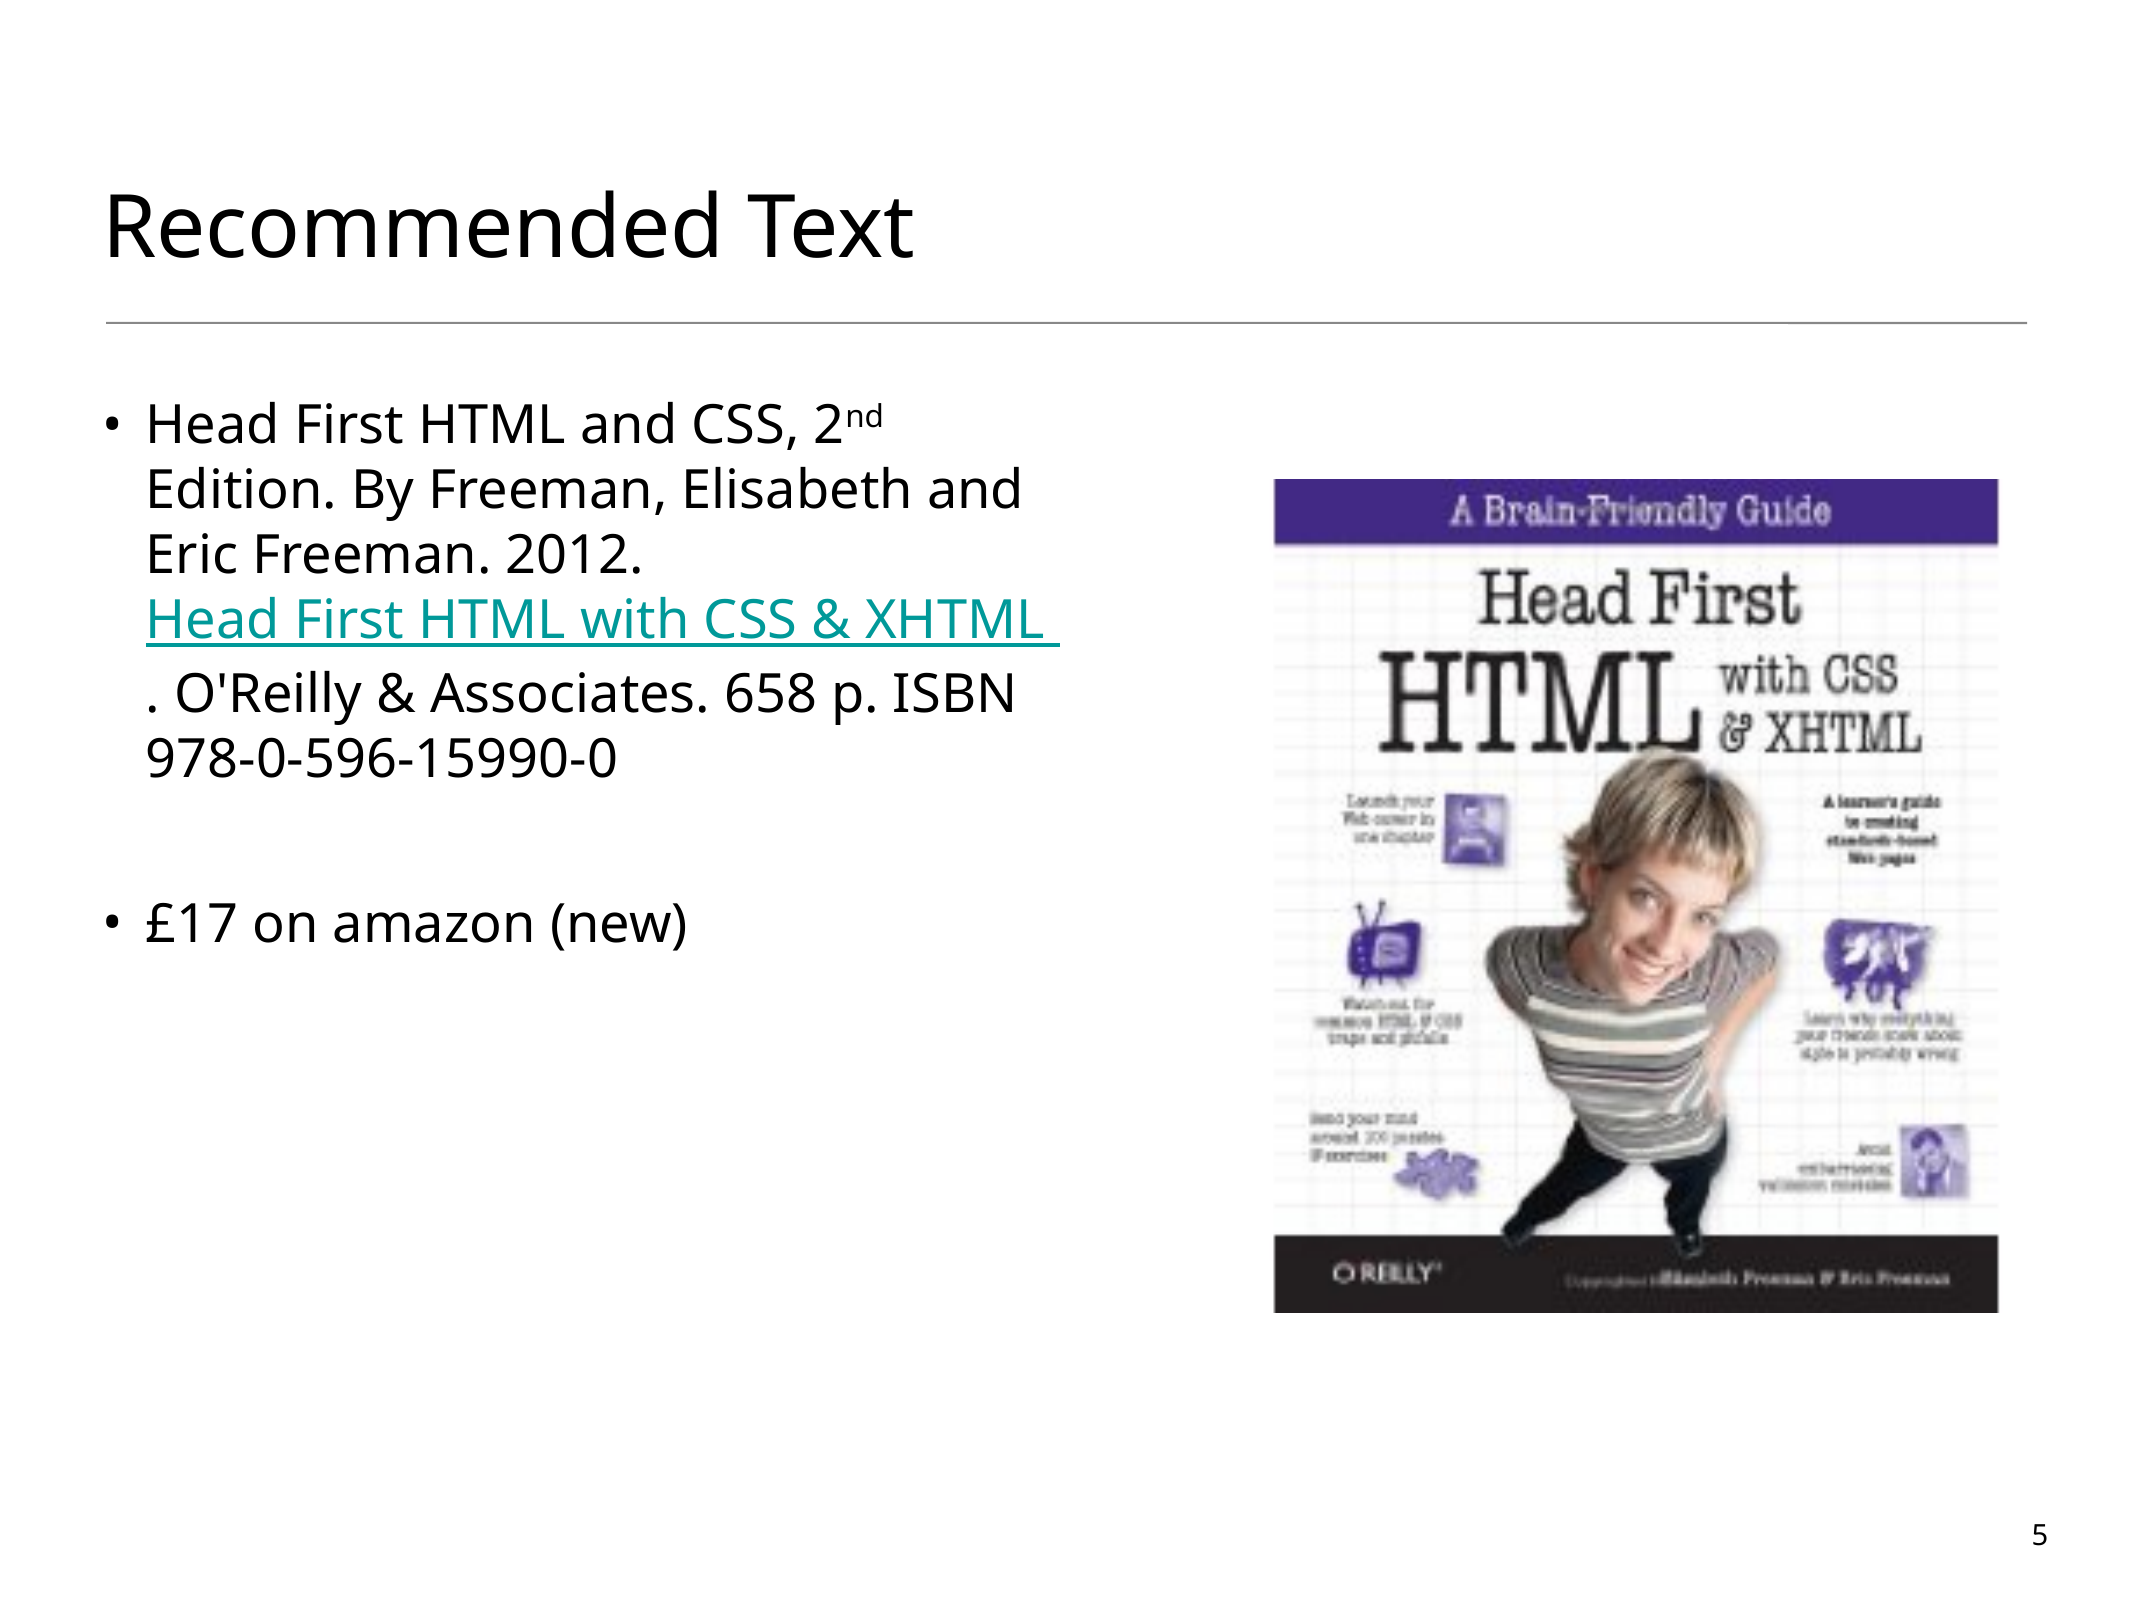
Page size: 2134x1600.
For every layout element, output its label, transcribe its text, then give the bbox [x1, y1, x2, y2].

picture [1220, 478, 2055, 1313]
list Head First HTML and CSS, 2nd Edition. By Freeman, Elisabeth and Eric Freeman. 2012. Head First HTML with CSS & XHTML . O'Reilly & Associates. 658 p. ISBN 978-0-596-15990-0 £17 on amazon (new) [93, 381, 1078, 1459]
title Recommended Text [93, 54, 2040, 284]
slide_number 5 [2012, 1508, 2064, 1559]
